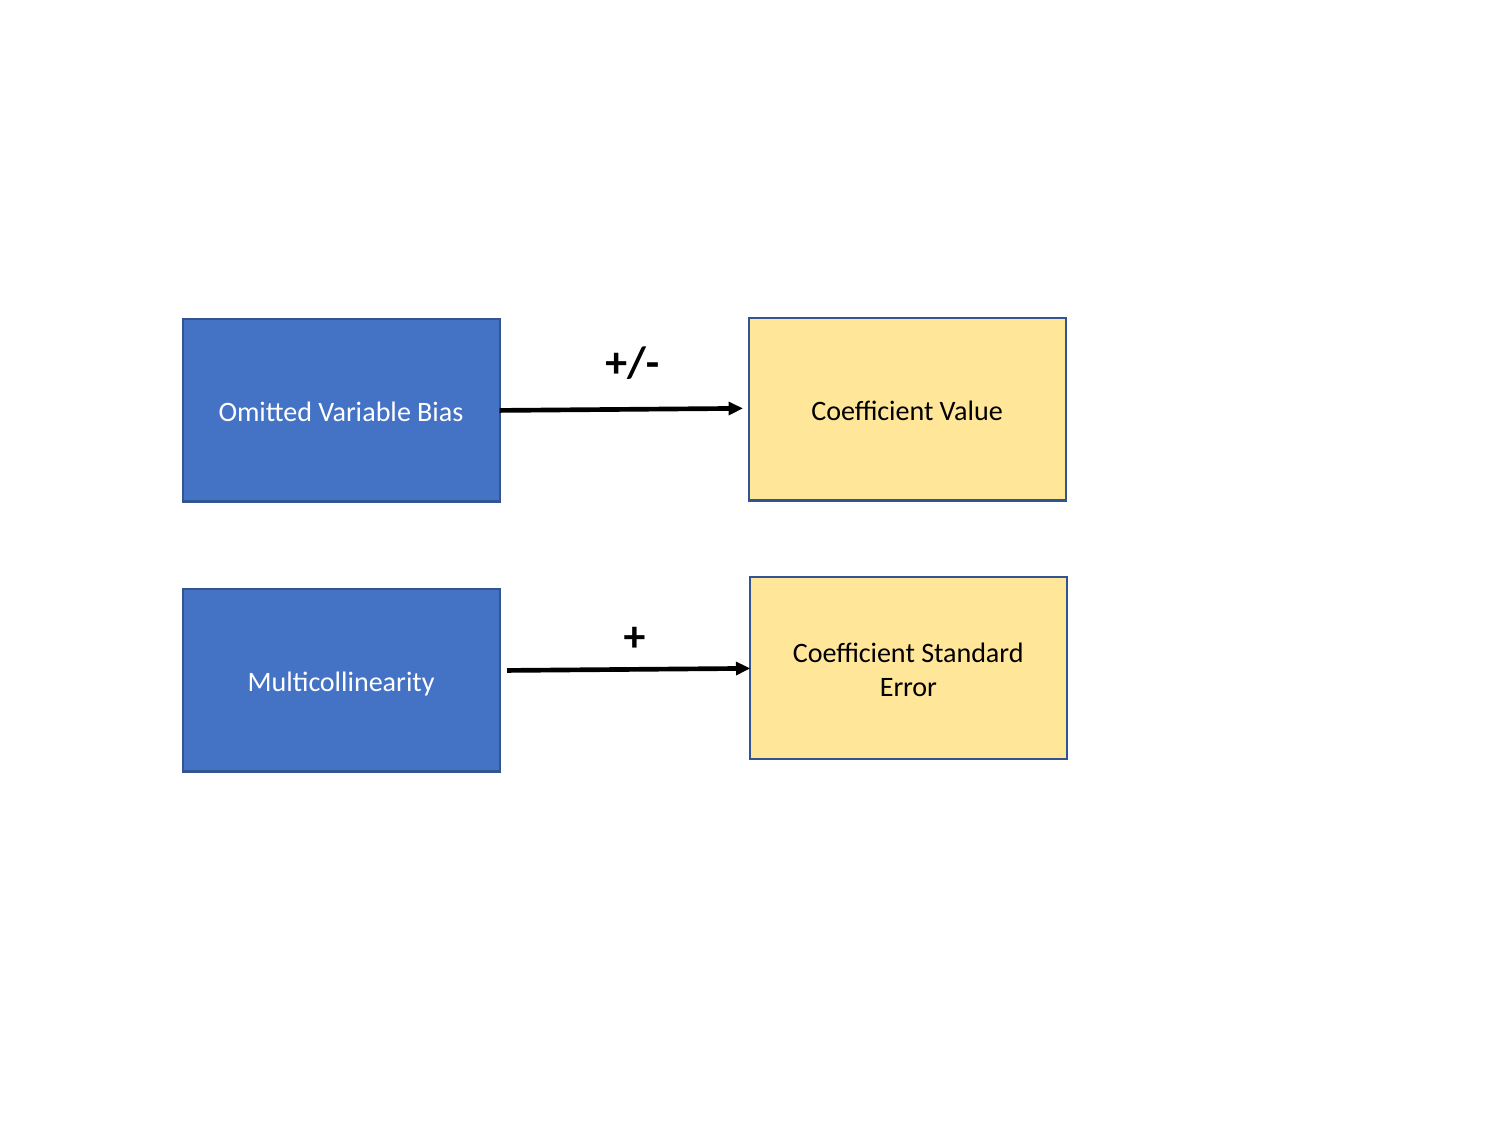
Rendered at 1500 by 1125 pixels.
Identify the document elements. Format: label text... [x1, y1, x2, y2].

text_box +/- [590, 326, 675, 394]
text_box Coefficient Standard Error [749, 576, 1068, 760]
text_box Omitted Variable Bias [182, 318, 501, 503]
text_box + [608, 600, 661, 668]
text_box Multicollinearity [182, 588, 501, 773]
text_box Coefficient Value [748, 317, 1067, 502]
